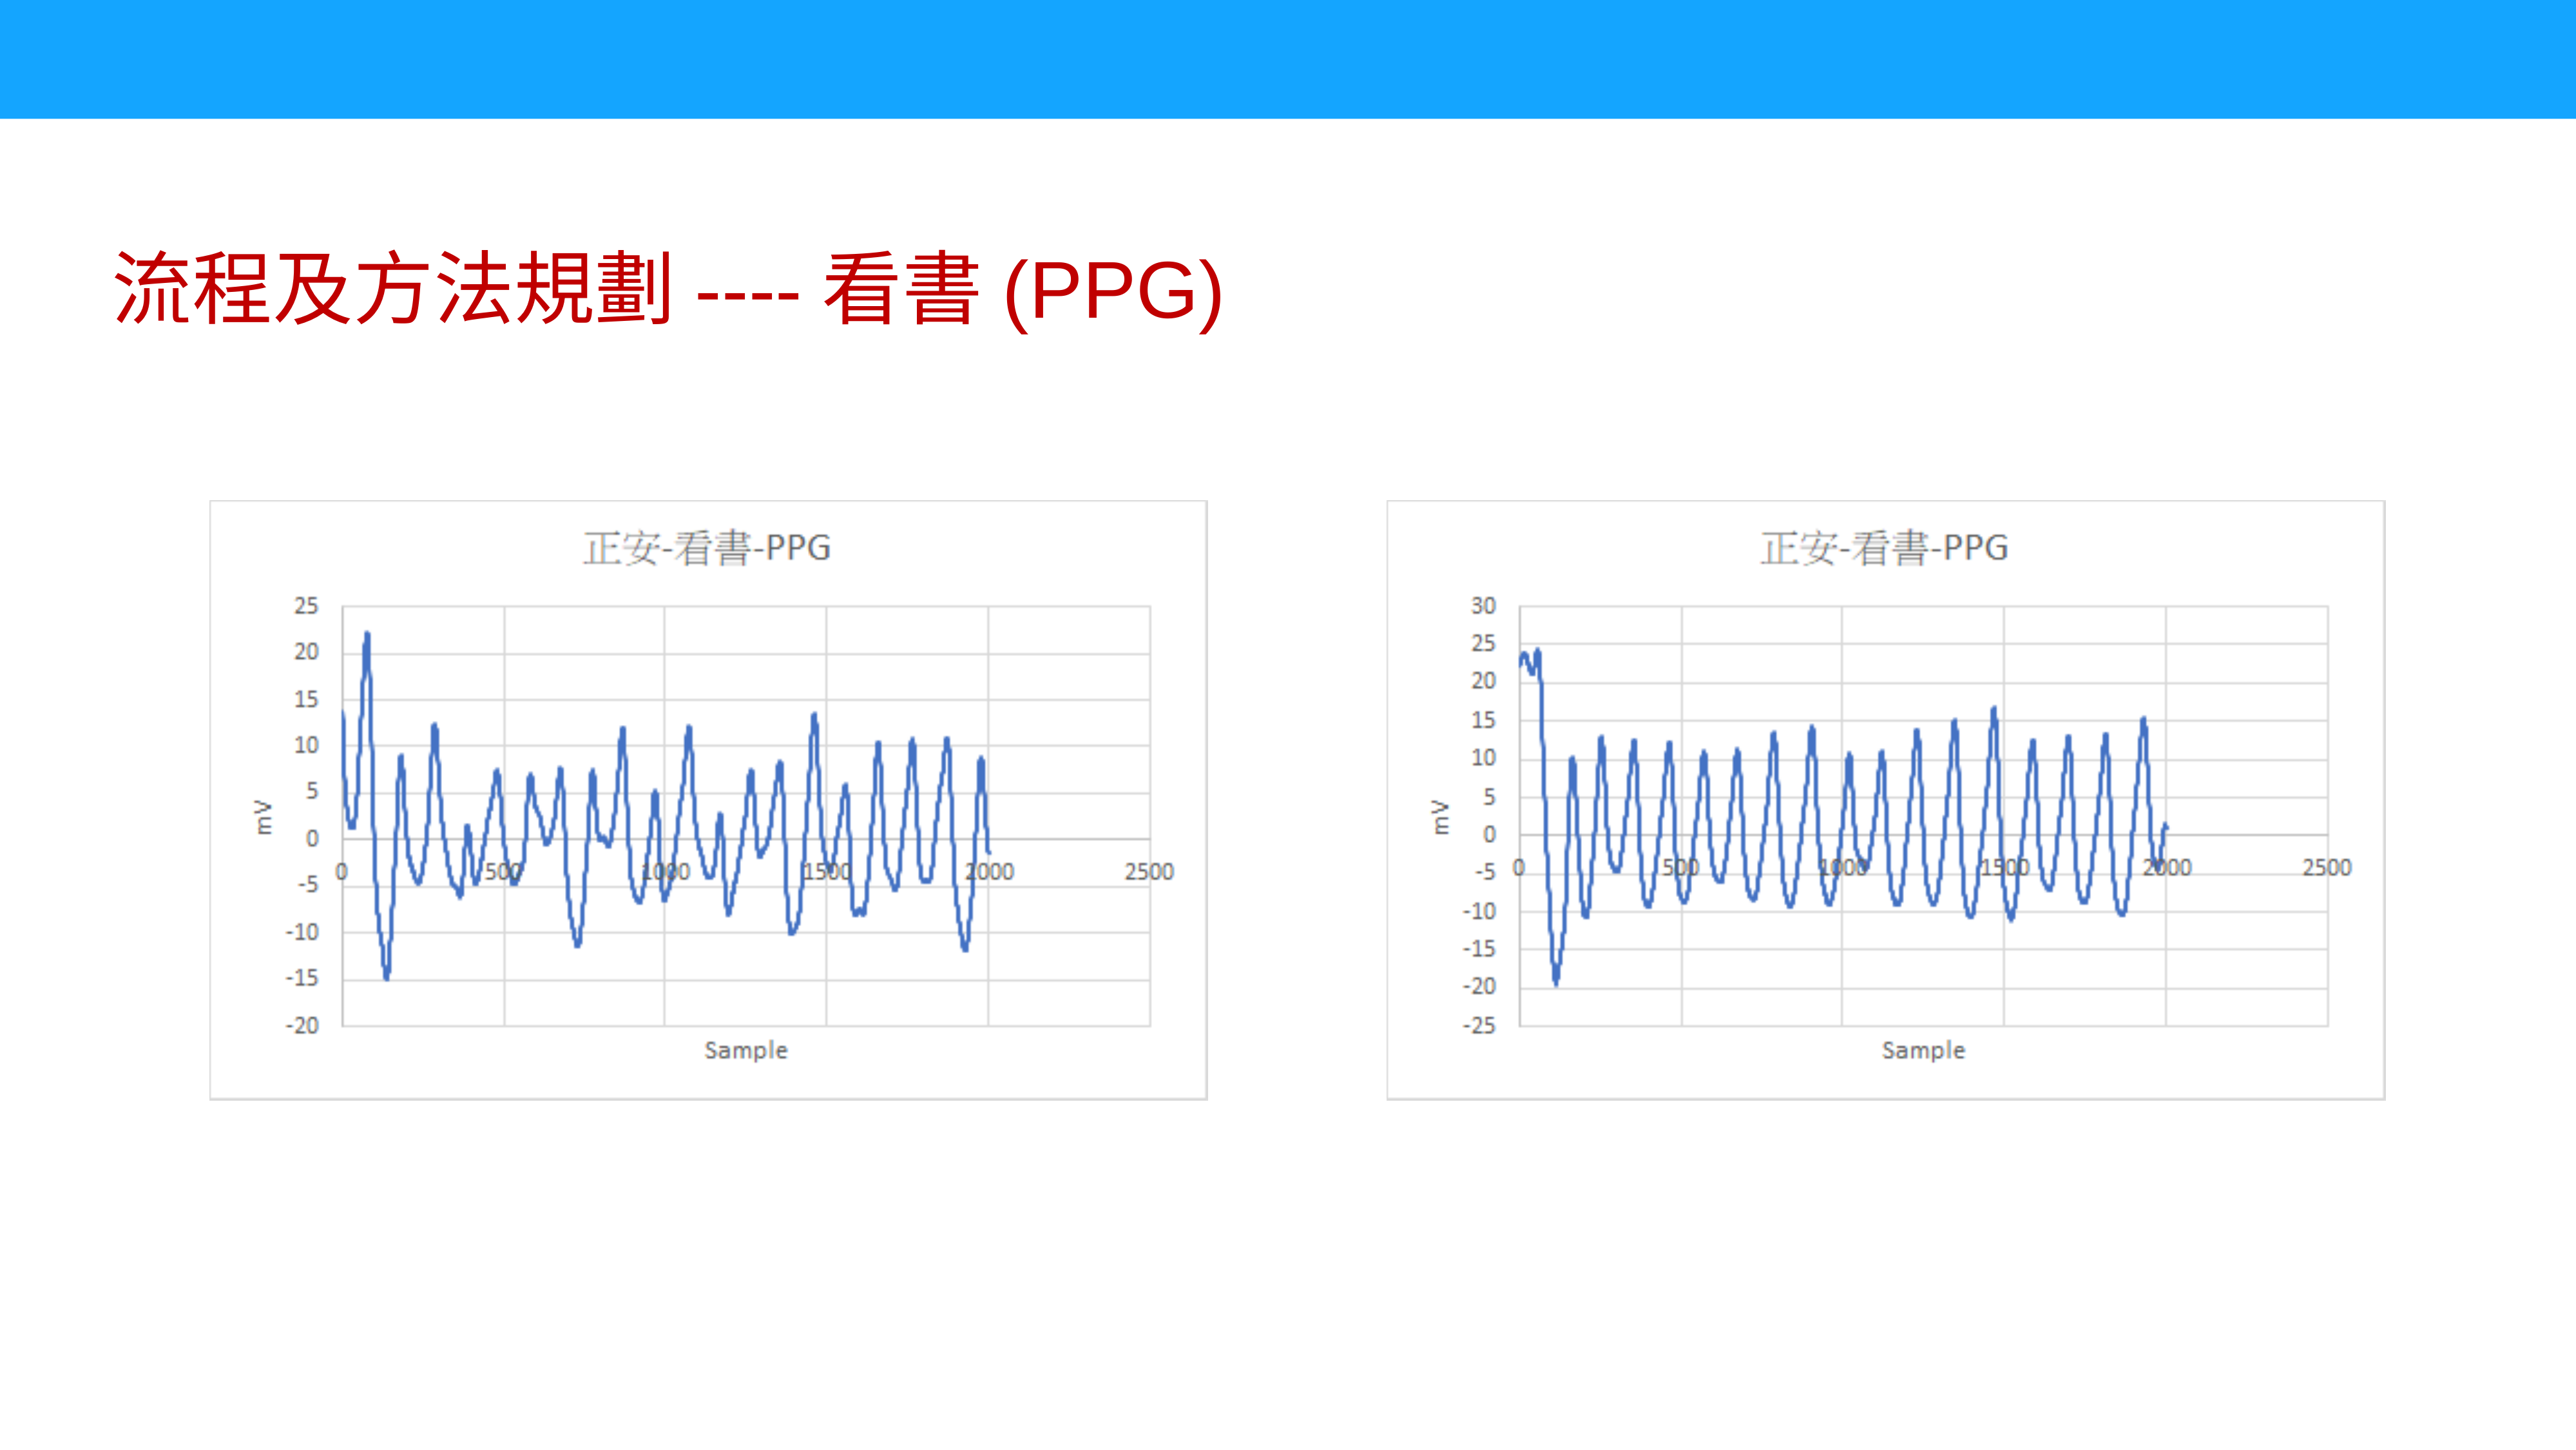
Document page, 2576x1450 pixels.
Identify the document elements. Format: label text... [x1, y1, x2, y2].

text_box 流程及方法規劃----看書(PPG) [106, 232, 1232, 340]
picture [1387, 500, 2386, 1101]
picture [209, 500, 1208, 1101]
